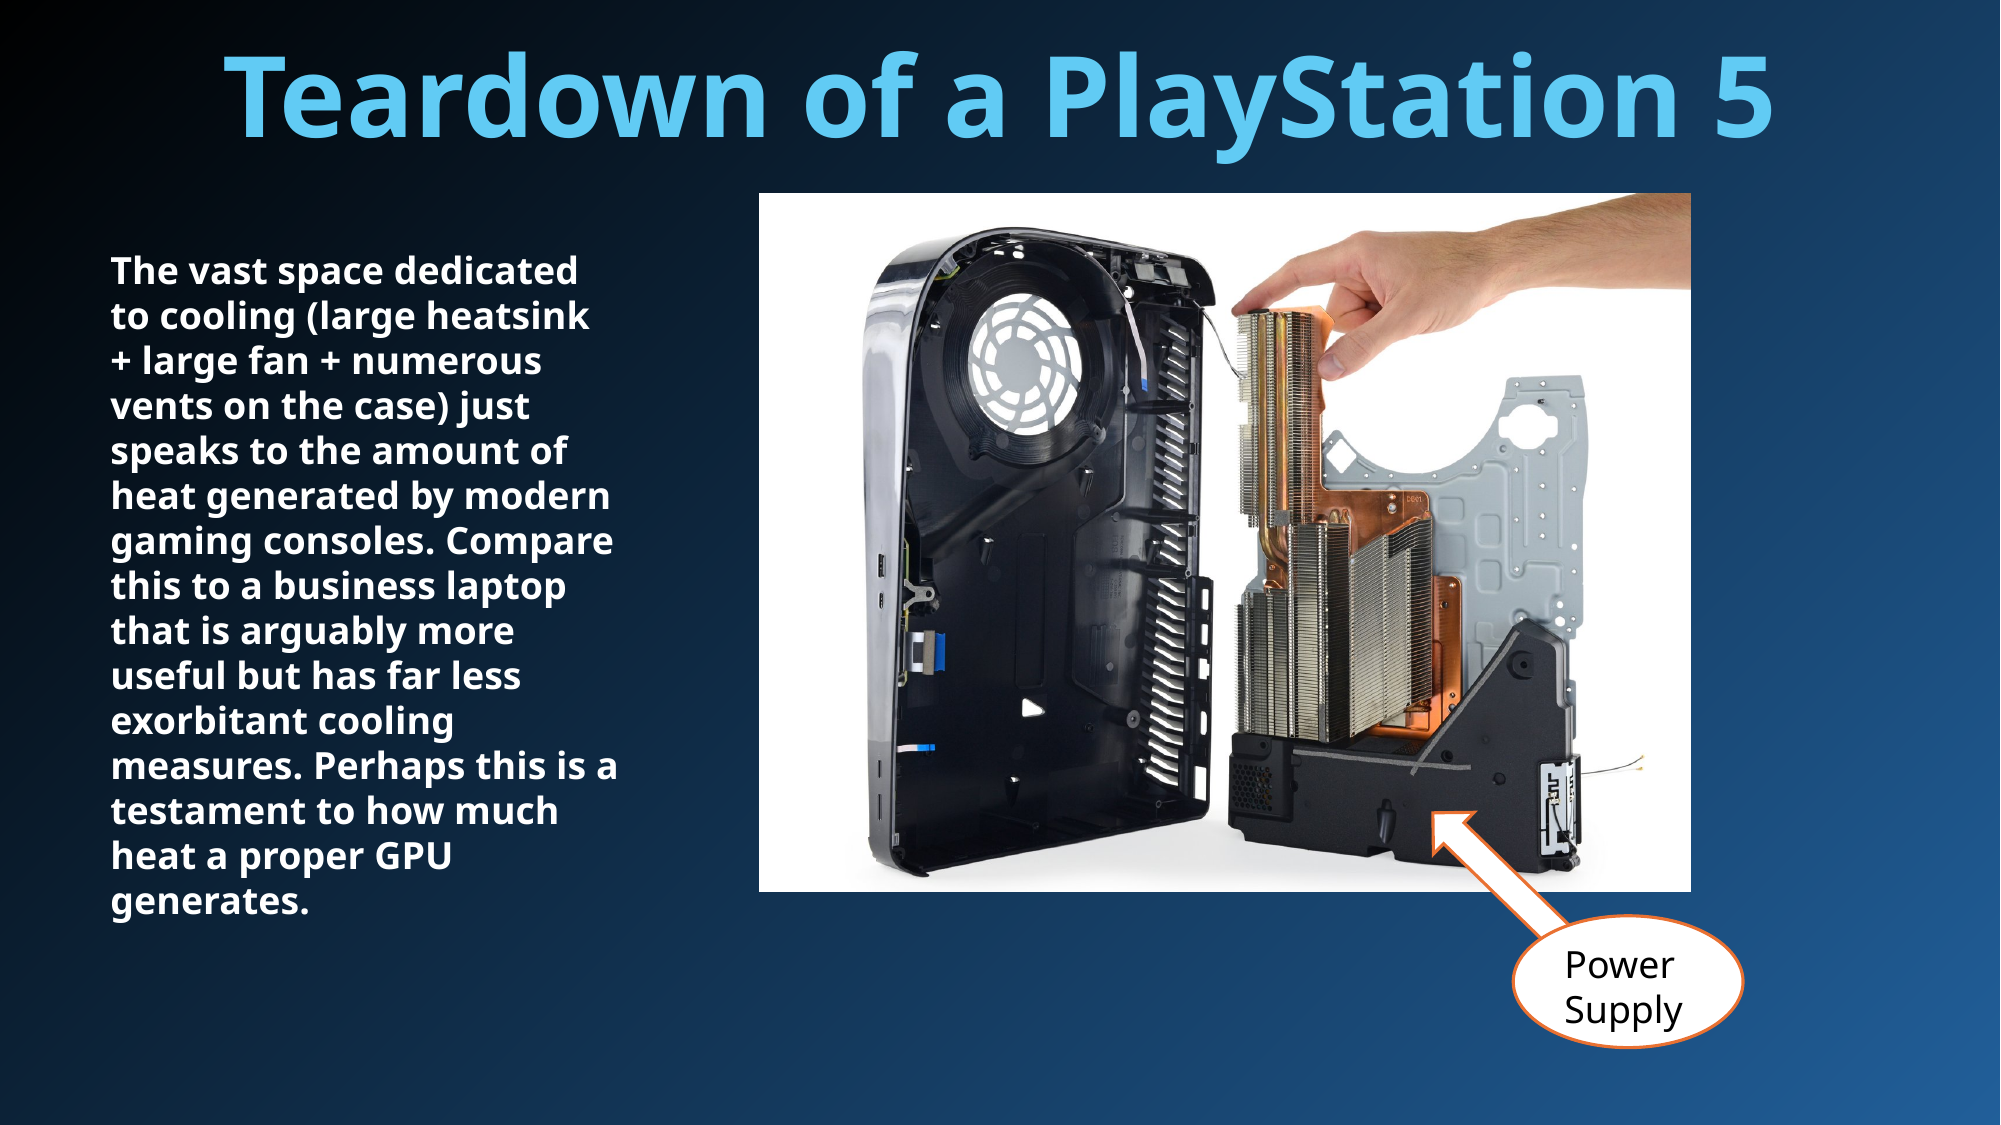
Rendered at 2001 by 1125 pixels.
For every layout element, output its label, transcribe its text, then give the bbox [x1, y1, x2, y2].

text_box [1491, 892, 1570, 938]
text_box Power Supply [1549, 933, 1715, 1039]
text_box [1566, 1039, 1690, 1050]
text_box [1715, 936, 1745, 1027]
text_box [1511, 914, 1709, 1032]
text_box Teardown of a PlayStation 5 [207, 17, 1793, 168]
picture [758, 192, 1691, 892]
text_box The vast space dedicated to cooling (large heatsink + large fan + numerous vents on the case) just speaks to the amount of heat generated by modern gaming consoles. Compare this to a business laptop that is arguably more useful but has far less exorbitant cooling measures. Perhaps this is a testament to how much heat a proper GPU generates. [95, 239, 636, 929]
